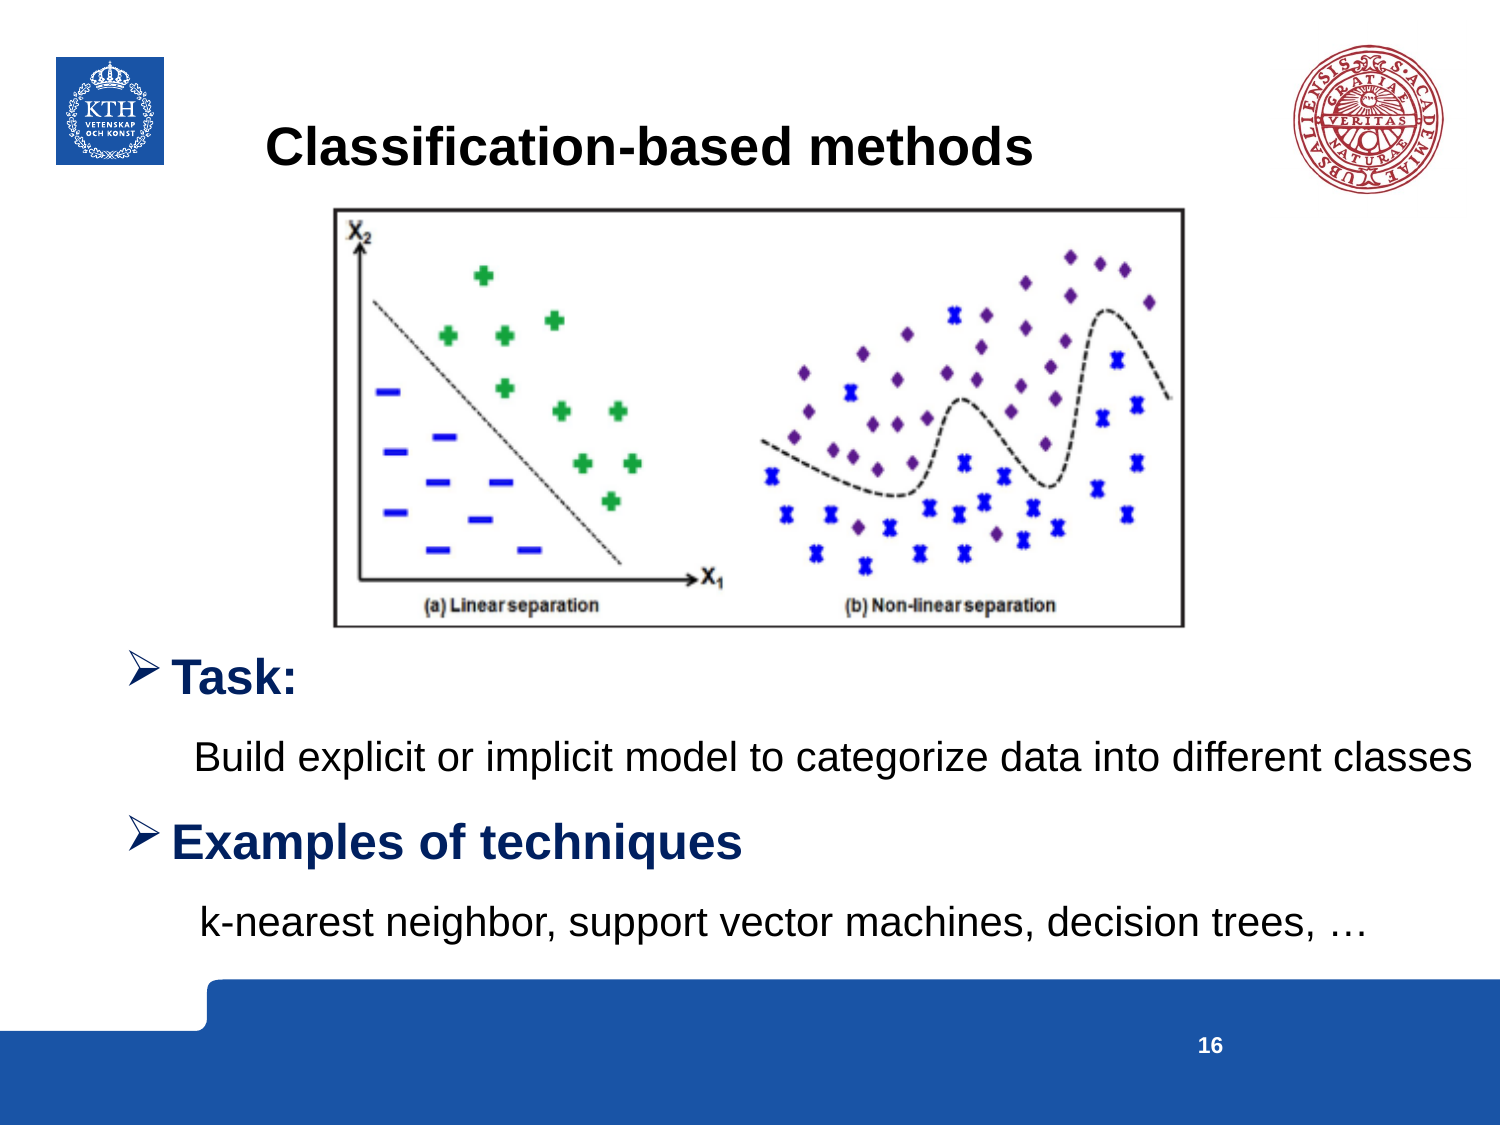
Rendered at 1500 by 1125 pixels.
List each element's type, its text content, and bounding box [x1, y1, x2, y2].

title Classification-based methods [265, 66, 1264, 176]
slide_number 16 [1136, 1030, 1224, 1091]
picture [317, 175, 1205, 641]
text_box Task: Build explicit or implicit model to categorize data into different classes Examples of techniques k-nearest neighbor, support vector machines, decision trees, … [109, 606, 1500, 952]
picture [1269, 20, 1467, 218]
